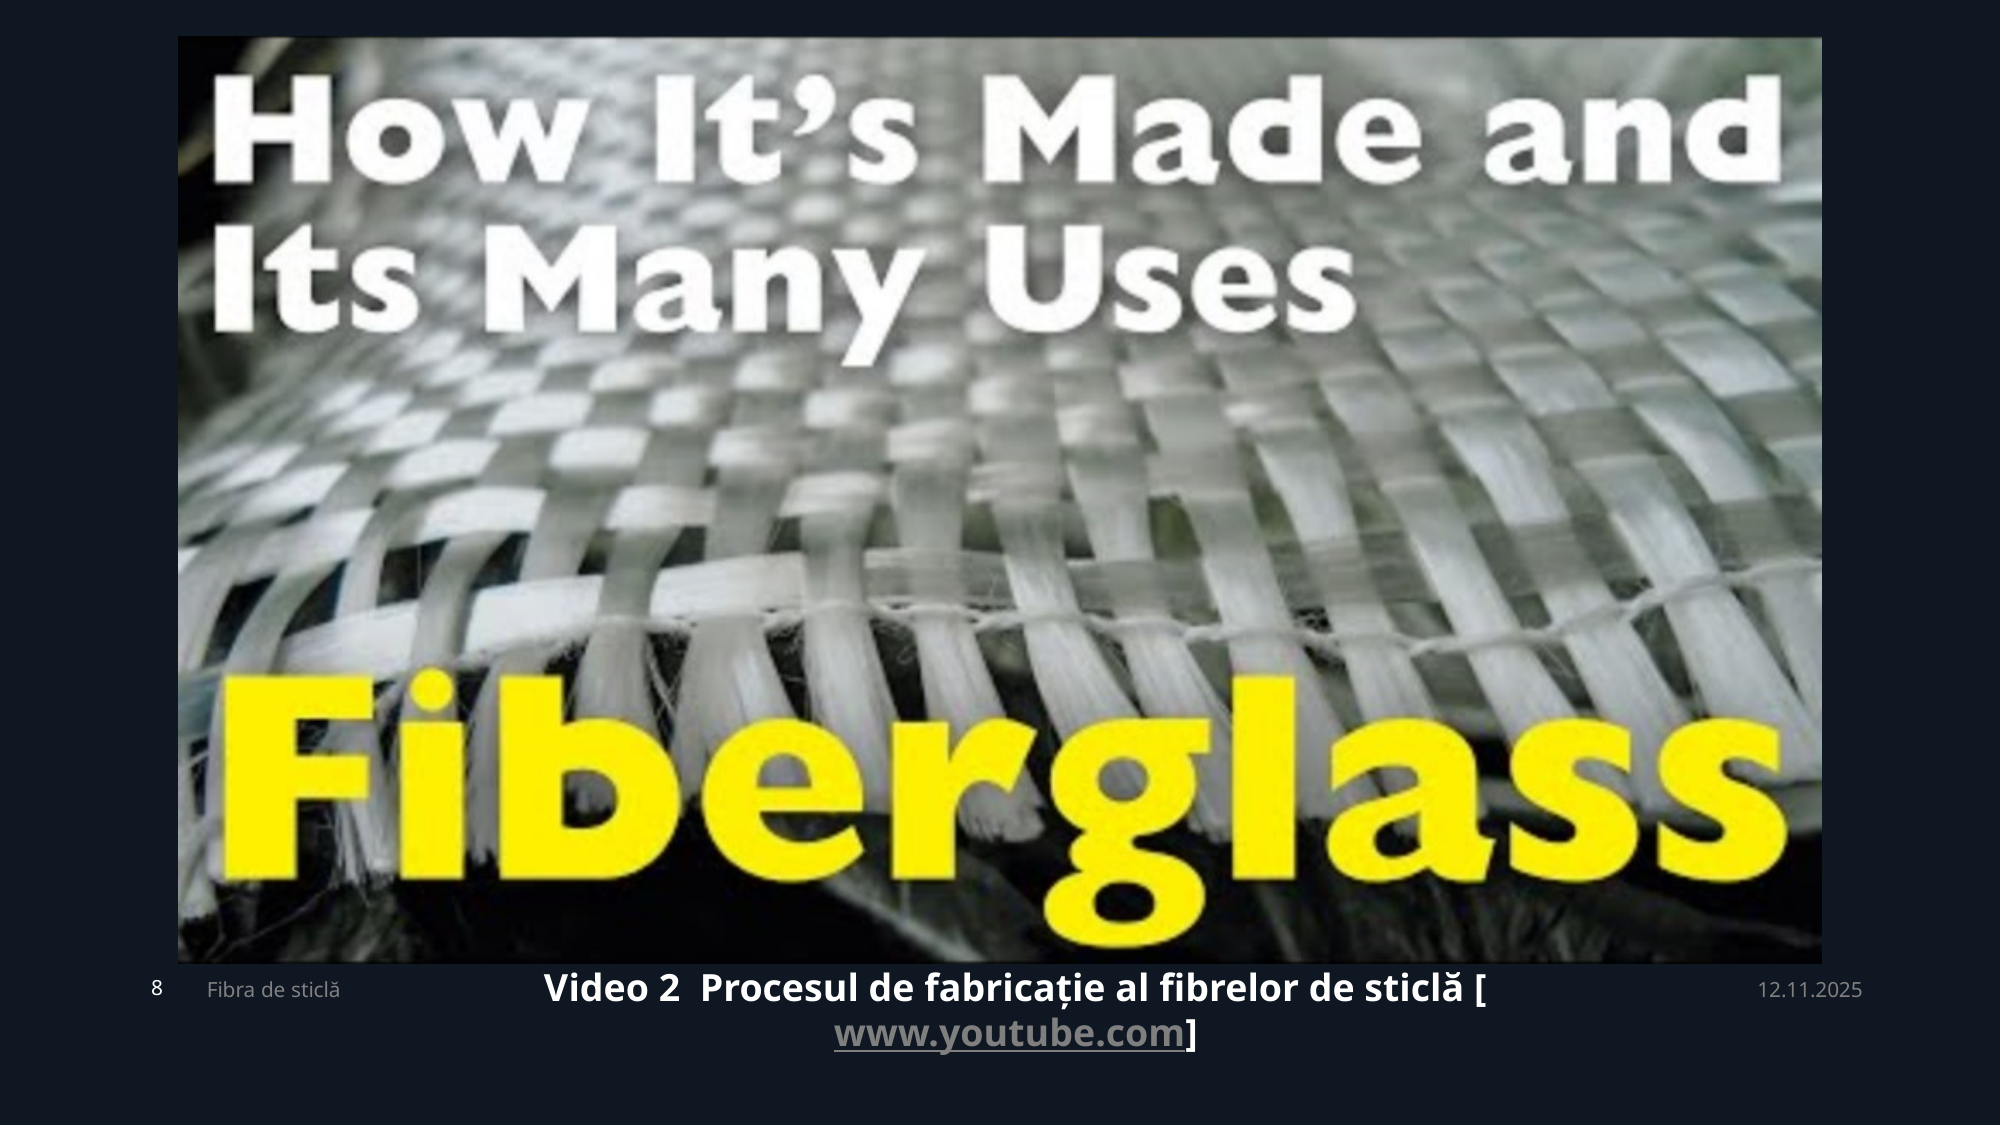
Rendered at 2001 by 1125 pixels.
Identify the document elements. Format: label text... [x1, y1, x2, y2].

footer Fibra de sticlă [191, 965, 529, 1014]
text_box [177, 35, 1823, 965]
slide_number 8 [127, 964, 186, 1014]
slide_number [1643, 964, 1863, 1014]
text_box Video 2 Procesul de fabricație al fibrelor de sticlă [www.youtube.com] [521, 965, 1511, 1068]
